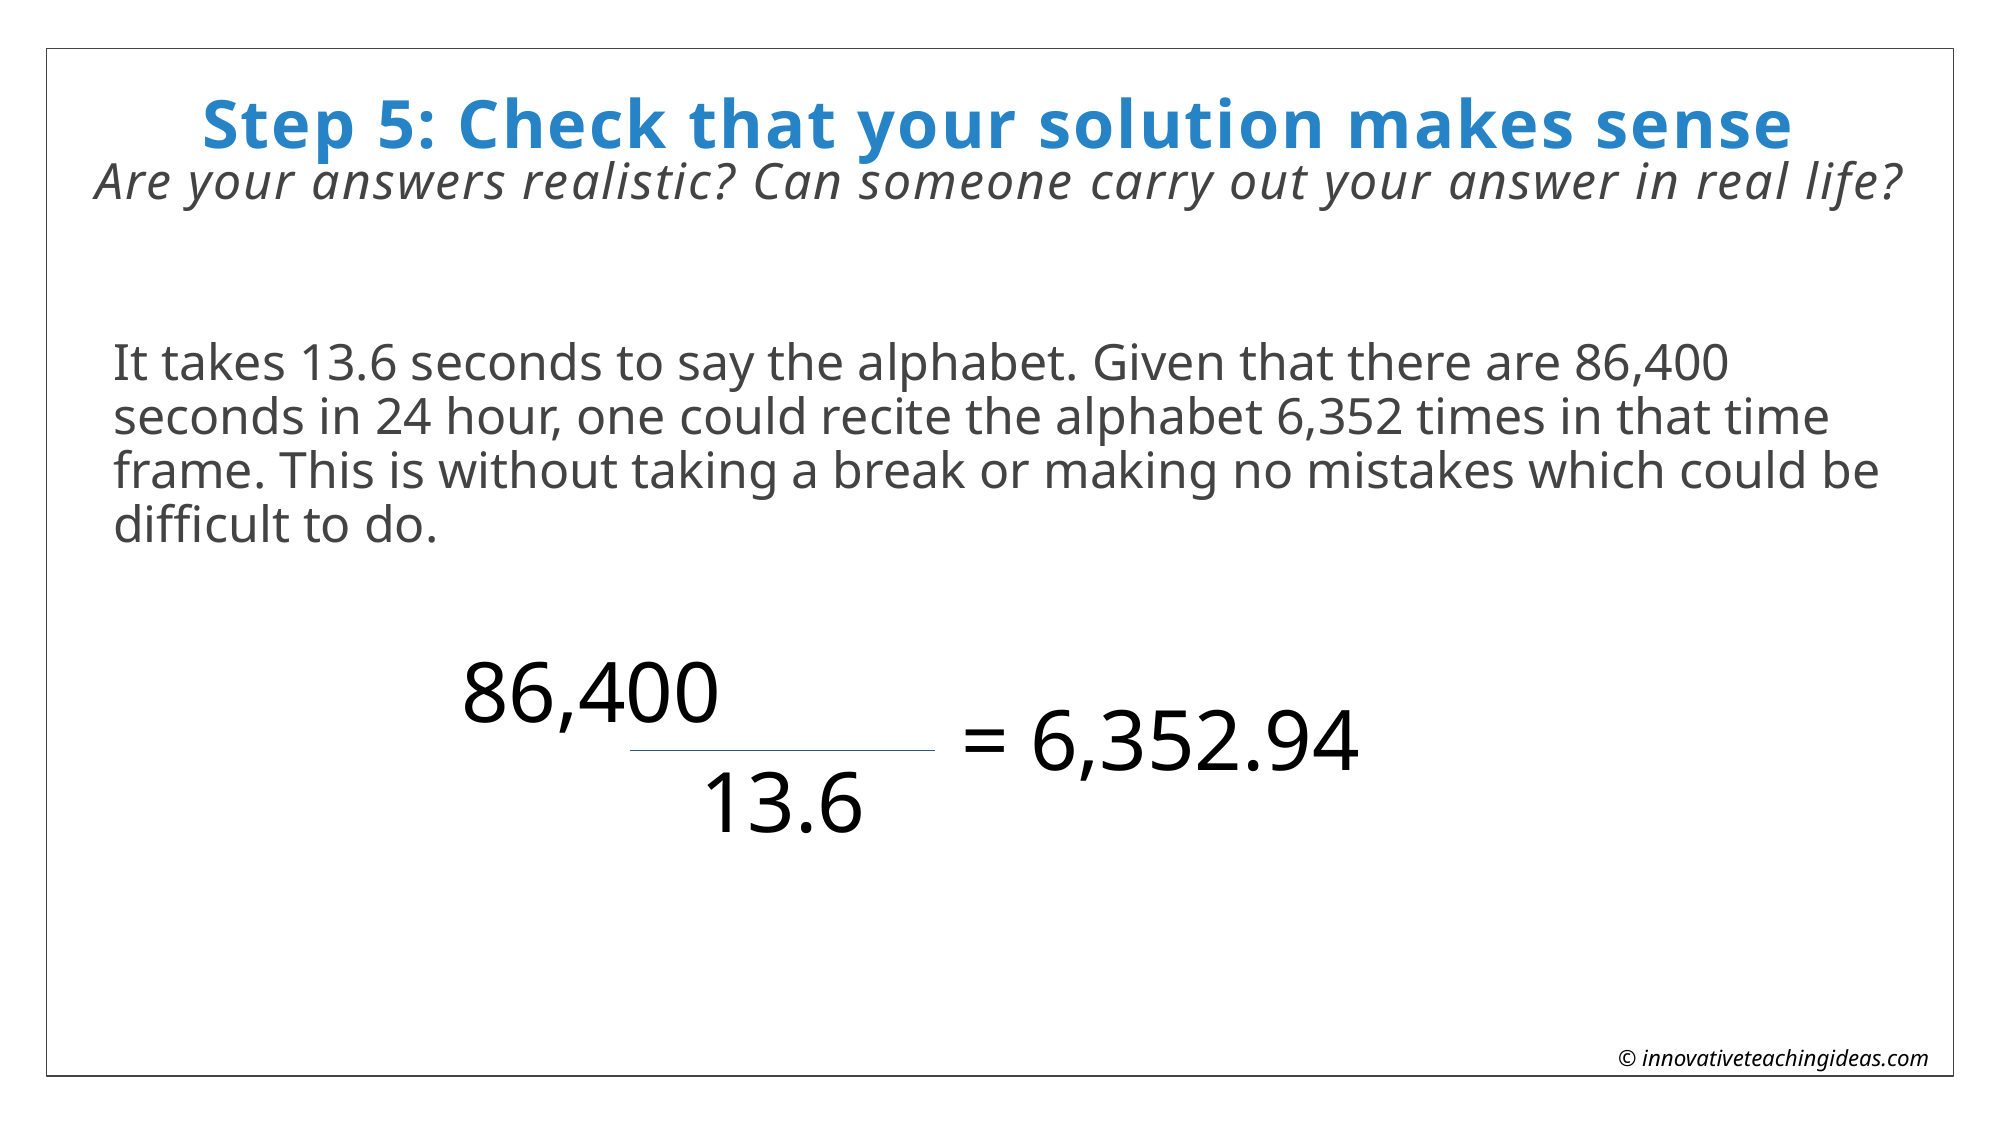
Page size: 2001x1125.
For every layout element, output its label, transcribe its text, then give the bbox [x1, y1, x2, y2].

text_box [46, 48, 1954, 1077]
text_box 13.6 [454, 729, 1111, 855]
list It takes 13.6 seconds to say the alphabet. Given that there are 86,400 seconds in 24 hour, one could recite the alphabet 6,352 times in that time frame. This is without taking a break or making no mistakes which could be difficult to do. [68, 317, 1932, 704]
title Step 5: Check that your solution makes sense Are your answers realistic? Can someone carry out your answer in real life? [68, 77, 1932, 203]
text_box = 6,352.94 [832, 666, 1489, 793]
text_box © innovativeteachingideas.com [1350, 1020, 1950, 1092]
text_box 86,400 [408, 619, 1143, 773]
